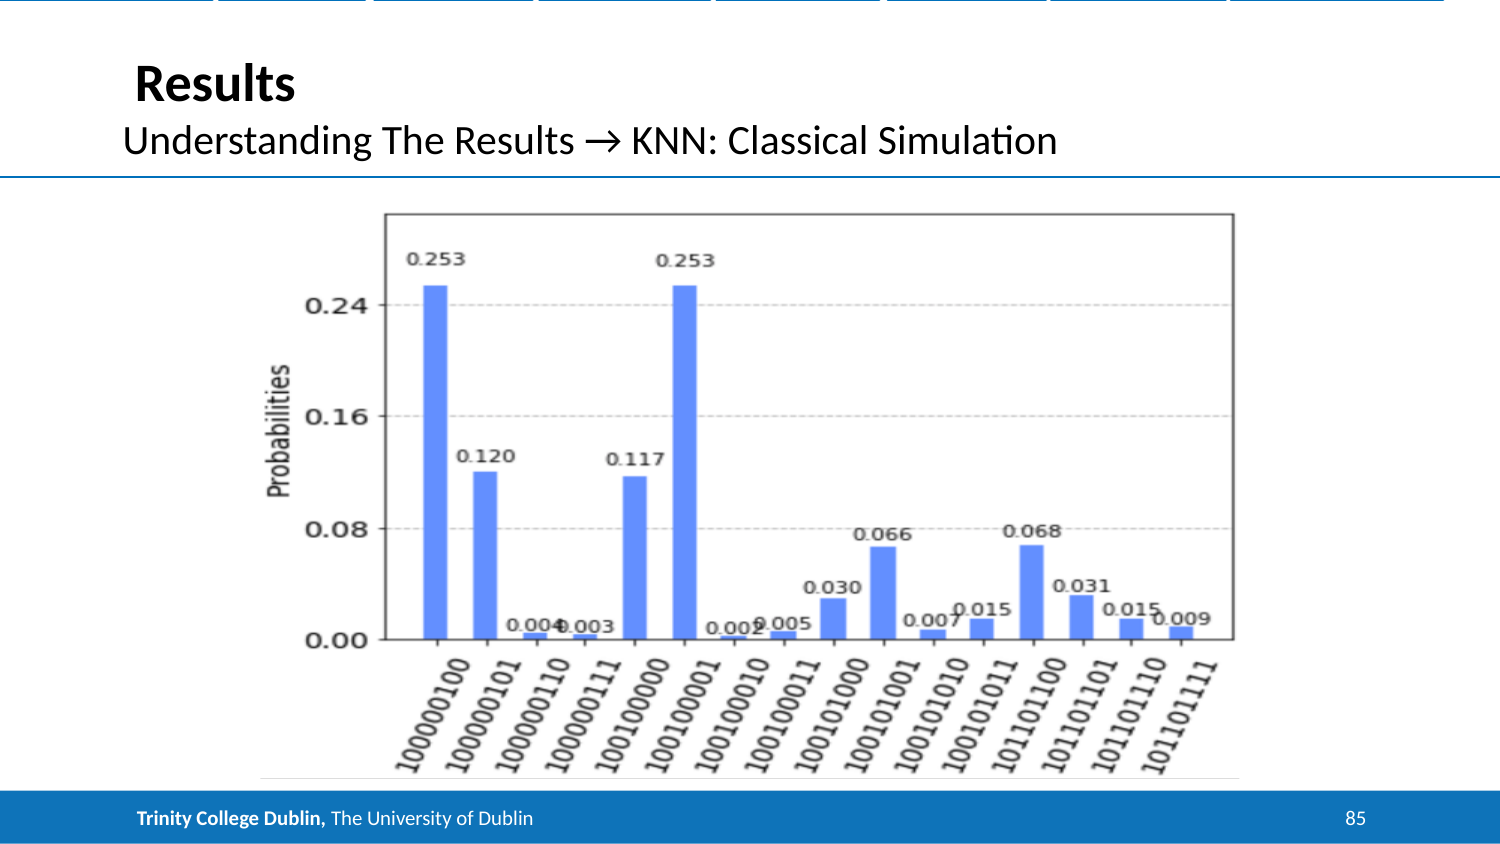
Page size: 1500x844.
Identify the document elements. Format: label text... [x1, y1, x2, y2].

list Understanding The Results → KNN: Classical Simulation [122, 112, 1367, 164]
picture [260, 204, 1240, 780]
title Results [122, 43, 1366, 112]
